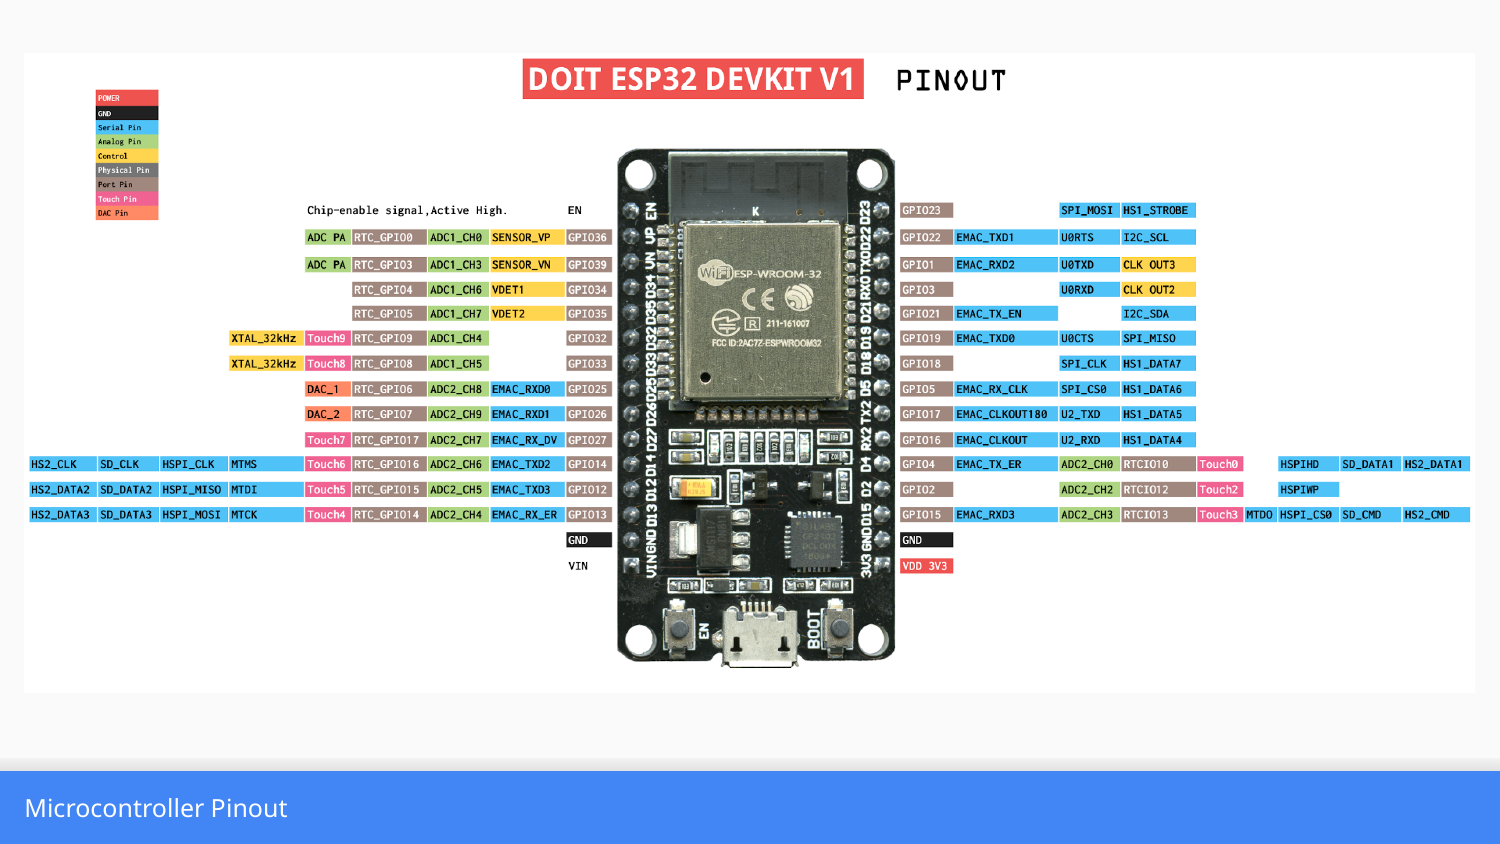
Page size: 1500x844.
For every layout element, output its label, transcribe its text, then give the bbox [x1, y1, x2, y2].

picture [24, 53, 1476, 693]
list Microcontroller Pinout [9, 770, 1385, 844]
